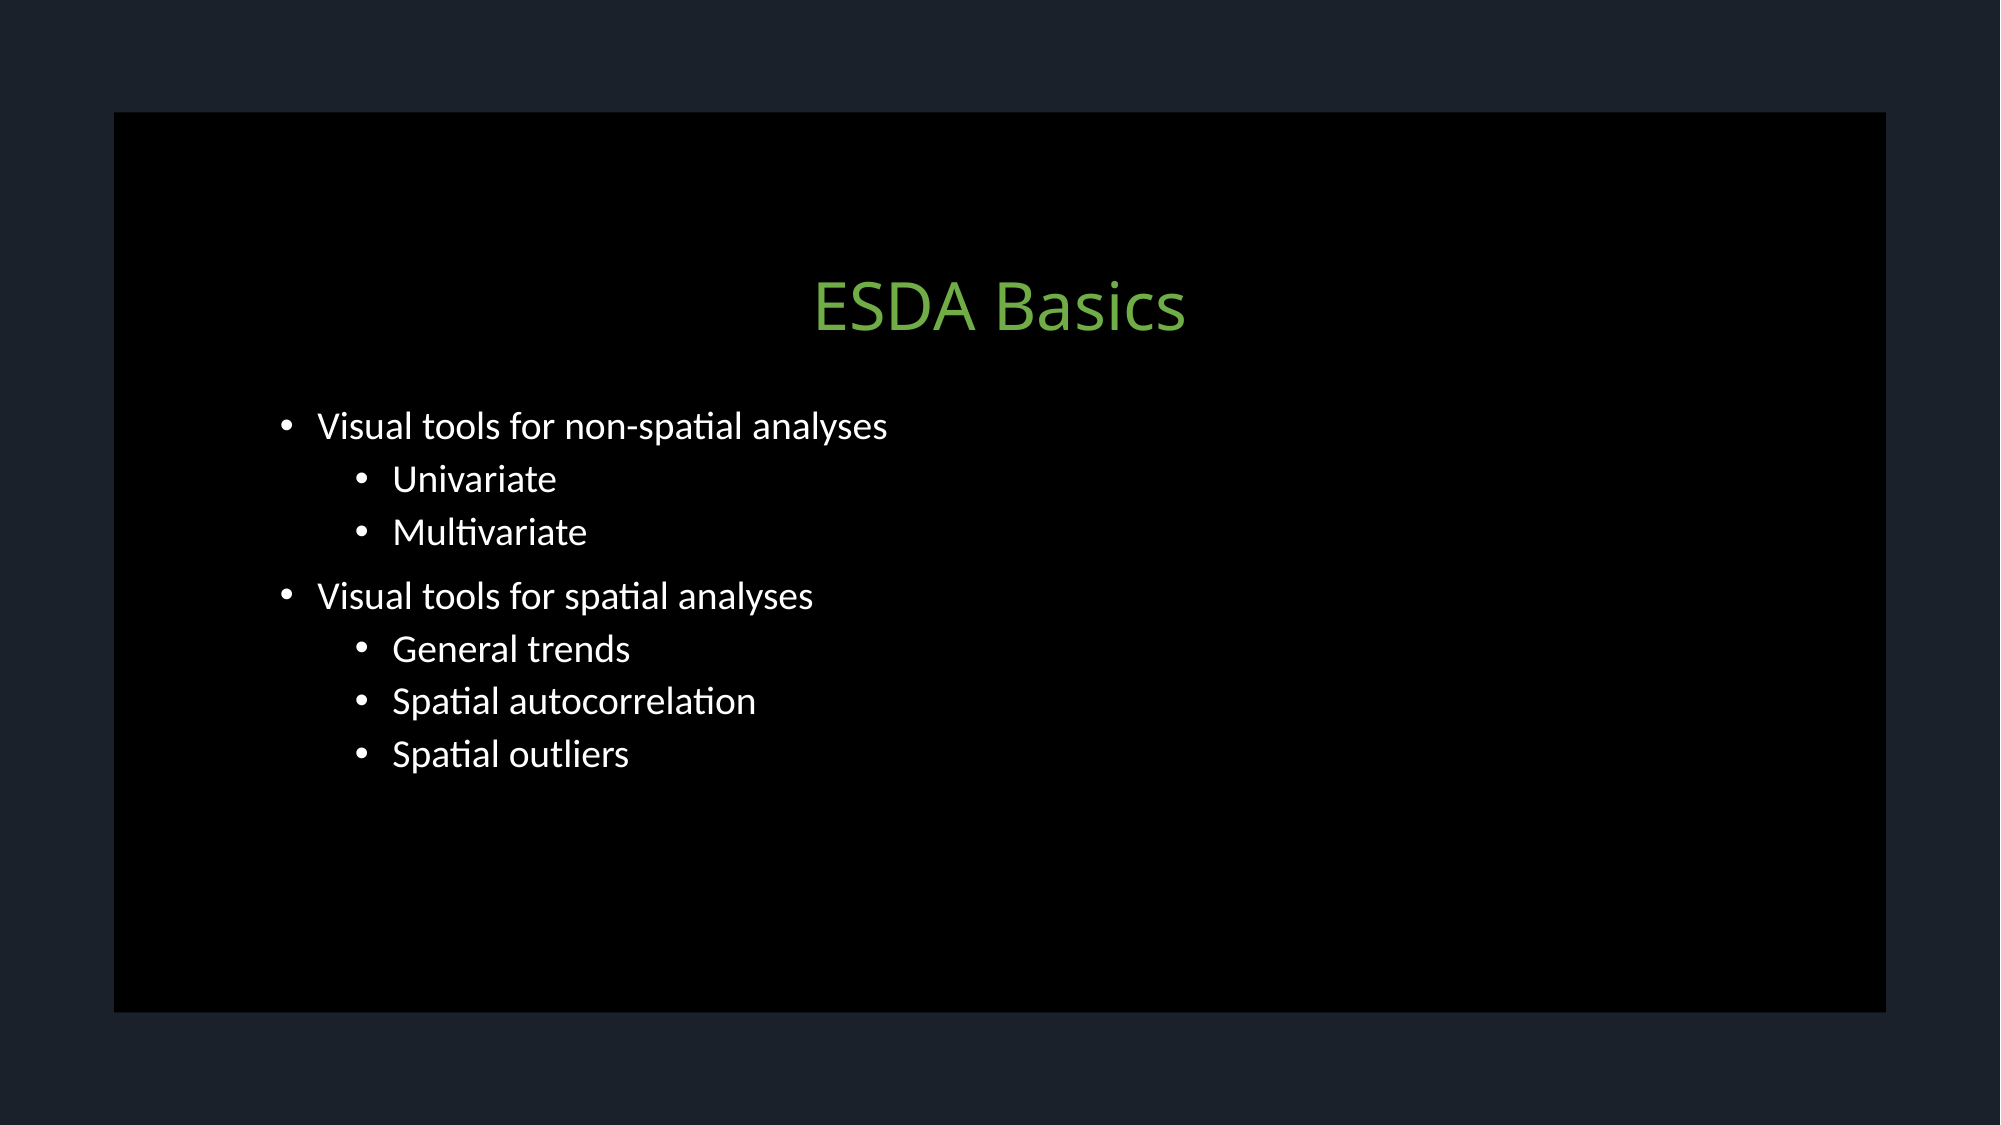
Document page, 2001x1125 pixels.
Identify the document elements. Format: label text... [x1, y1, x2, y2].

text_box [113, 111, 1887, 1013]
title ESDA Basics [265, 206, 1735, 353]
text_box [0, 0, 2000, 1125]
list Visual tools for non-spatial analyses Univariate Multivariate Visual tools for spatial analyses General trends Spatial autocorrelation Spatial outliers [265, 398, 1735, 995]
